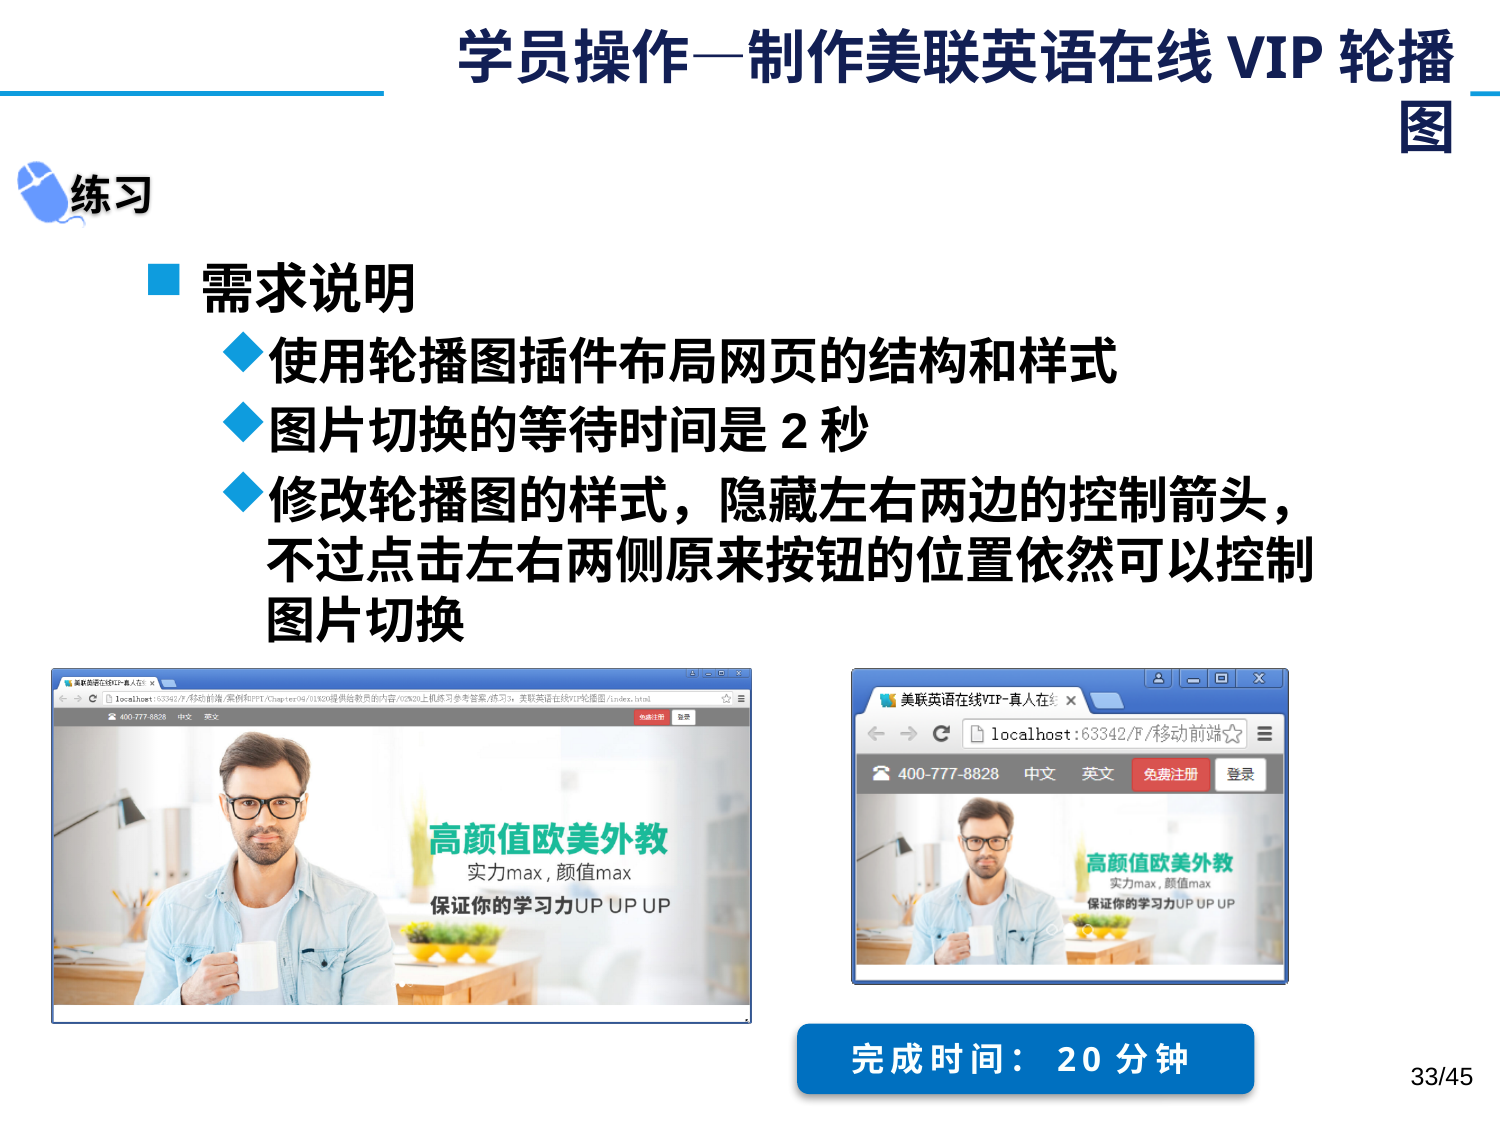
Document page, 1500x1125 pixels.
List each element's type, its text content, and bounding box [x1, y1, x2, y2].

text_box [796, 1023, 1255, 1095]
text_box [17, 160, 171, 228]
picture [51, 668, 753, 1024]
picture [851, 668, 1289, 985]
title 学员操作—制作美联英语在线VIP轮播图 [383, 11, 1471, 169]
list 需求说明 使用轮播图插件布局网页的结构和样式 图片切换的等待时间是2秒 修改轮播图的样式，隐藏左右两边的控制箭头，不过点击左右两侧原来按钮的位置依然可以控制图片切换 [128, 246, 1365, 988]
slide_number 33/45 [1138, 1053, 1489, 1114]
